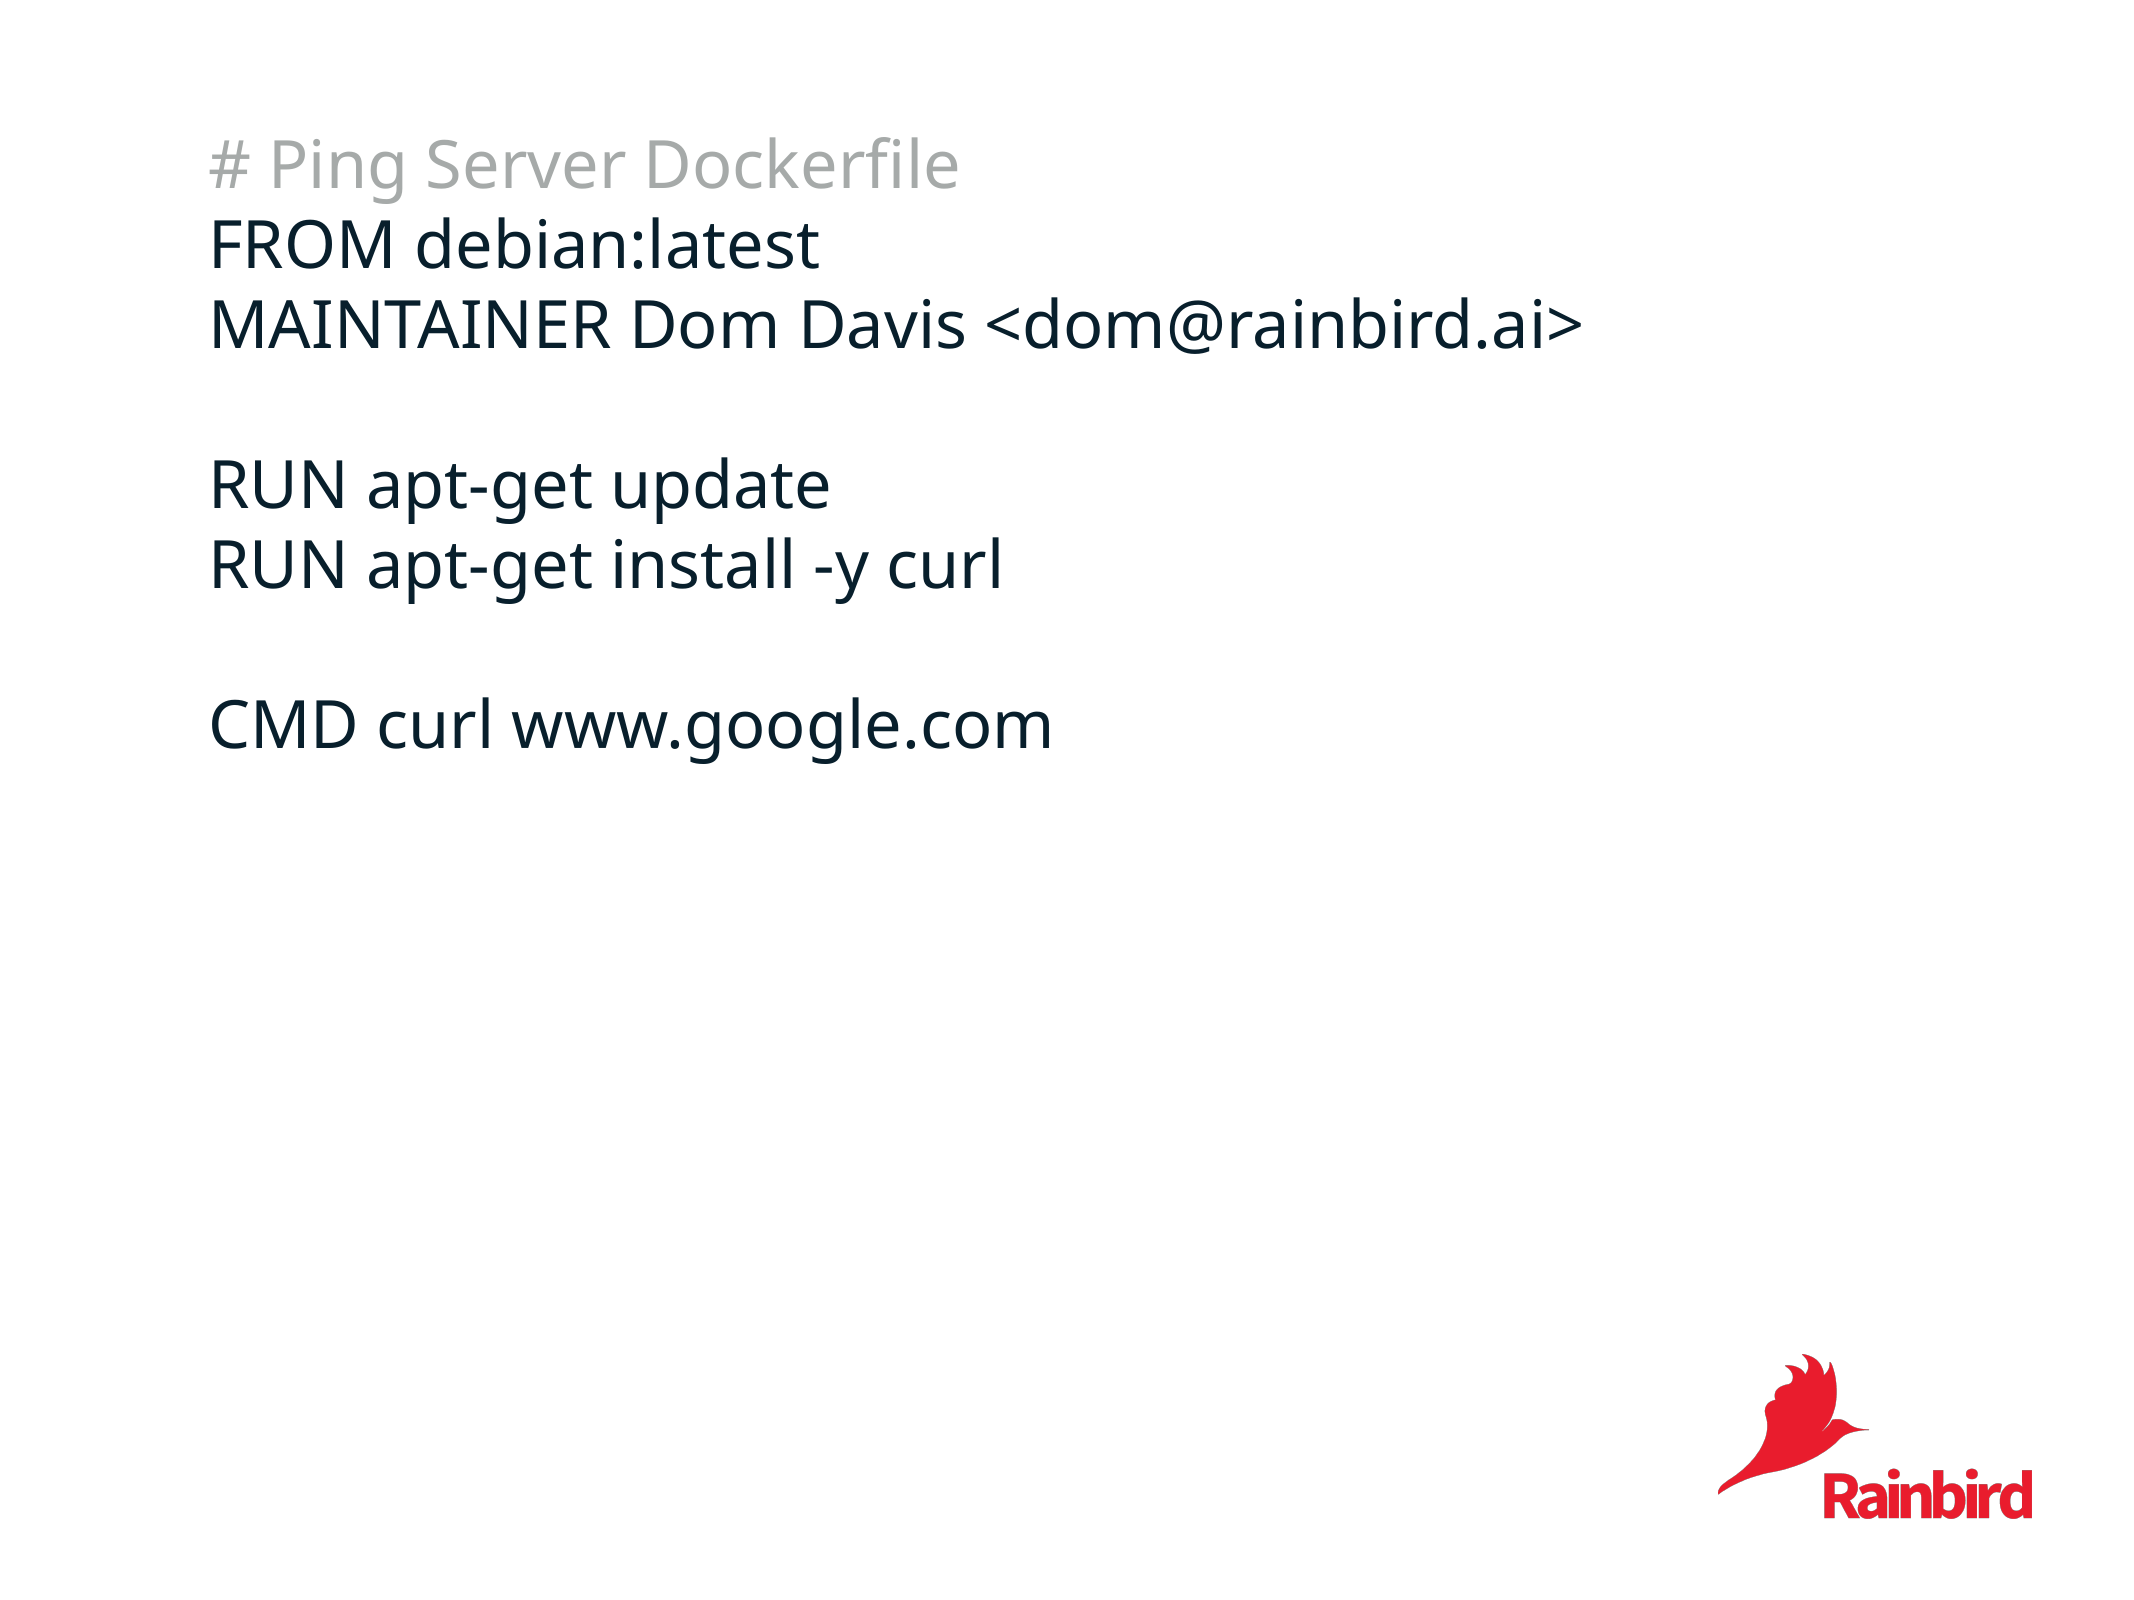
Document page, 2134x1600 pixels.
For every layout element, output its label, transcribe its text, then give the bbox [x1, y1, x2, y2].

title # Ping Server Dockerfile FROM debian:latest MAINTAINER Dom Davis <dom@rainbird.ai> RUN apt-get update RUN apt-get install -y curl CMD curl www.google.com [207, 121, 1926, 1288]
picture [1718, 1354, 2032, 1519]
